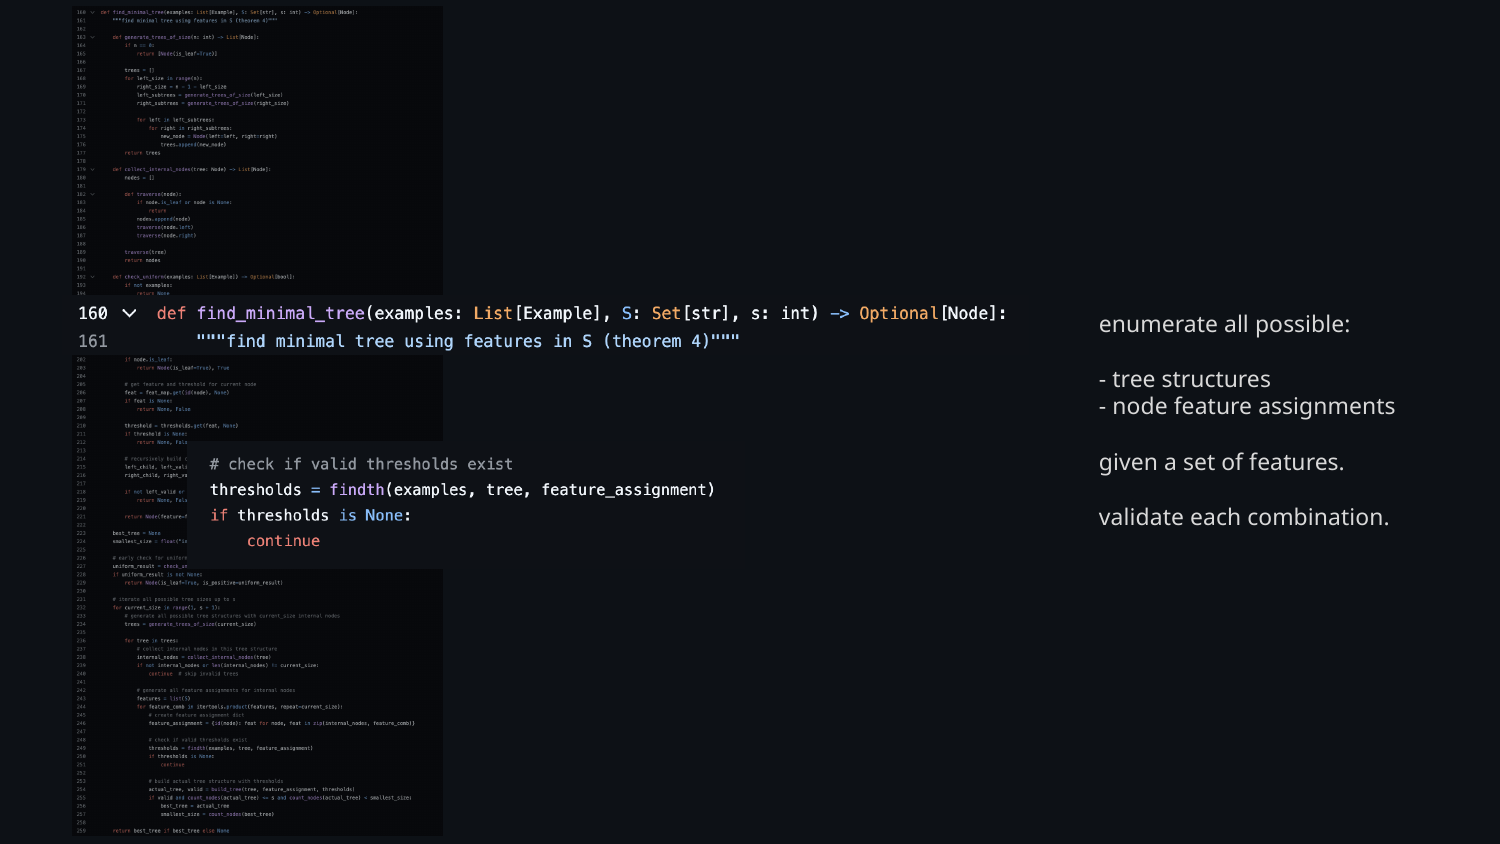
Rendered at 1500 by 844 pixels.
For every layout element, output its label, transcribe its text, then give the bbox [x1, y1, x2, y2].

text_box enumerate all possible: - tree structures - node feature assignments given a set of features. validate each combination. [1083, 294, 1487, 545]
picture [62, 6, 1029, 836]
